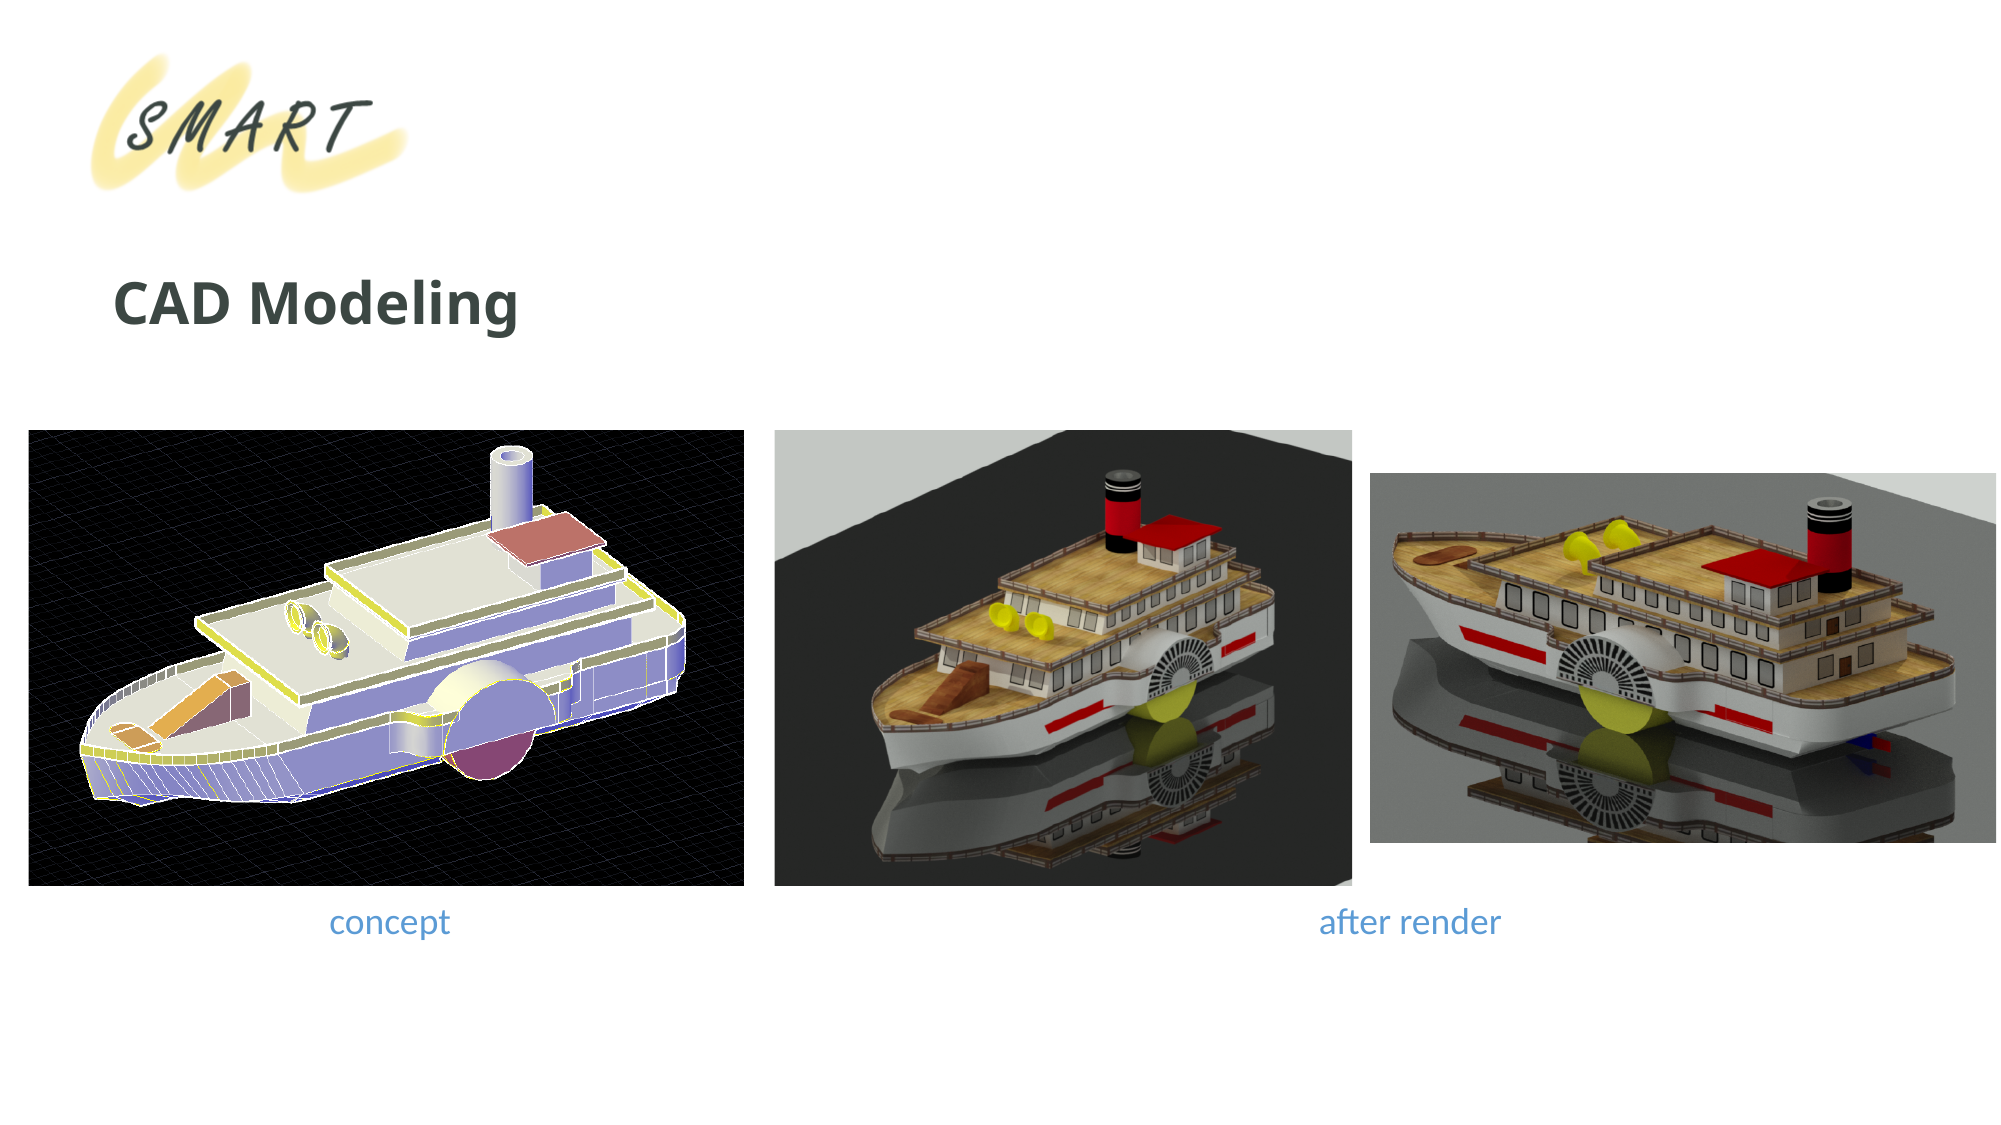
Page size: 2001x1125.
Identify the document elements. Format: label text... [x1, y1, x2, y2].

picture [0, 0, 485, 260]
text_box after render [1295, 889, 1559, 950]
text_box concept [36, 889, 744, 950]
picture [774, 430, 1353, 886]
picture [28, 430, 744, 886]
picture [1369, 472, 1997, 843]
text_box CAD Modeling [97, 259, 1005, 344]
